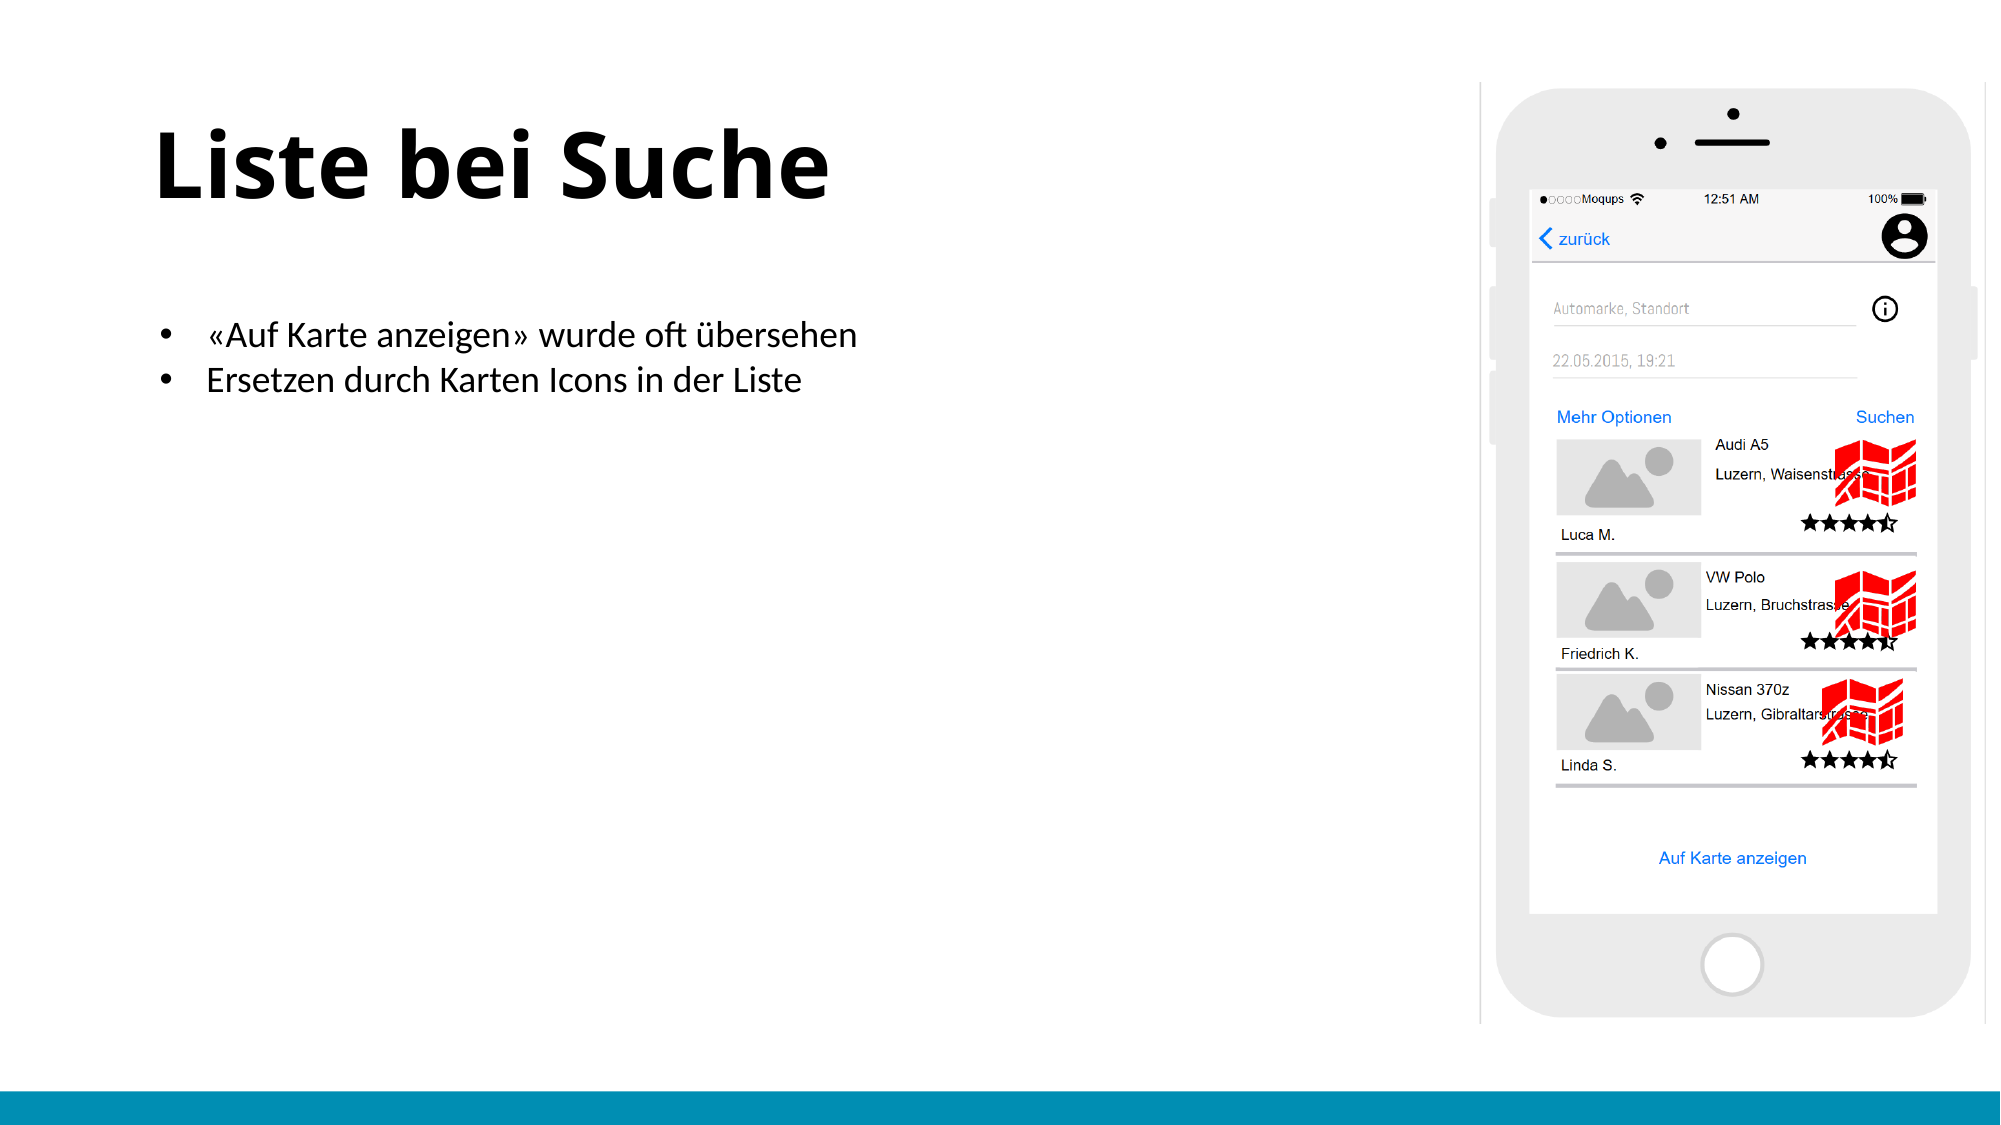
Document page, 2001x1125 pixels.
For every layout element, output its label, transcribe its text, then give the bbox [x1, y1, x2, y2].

text_box [0, 1090, 2000, 1125]
text_box «Auf Karte anzeigen» wurde oft übersehen Ersetzen durch Karten Icons in der Liste [144, 303, 1316, 408]
picture [1479, 82, 1986, 1024]
title Liste bei Suche [137, 59, 1863, 278]
